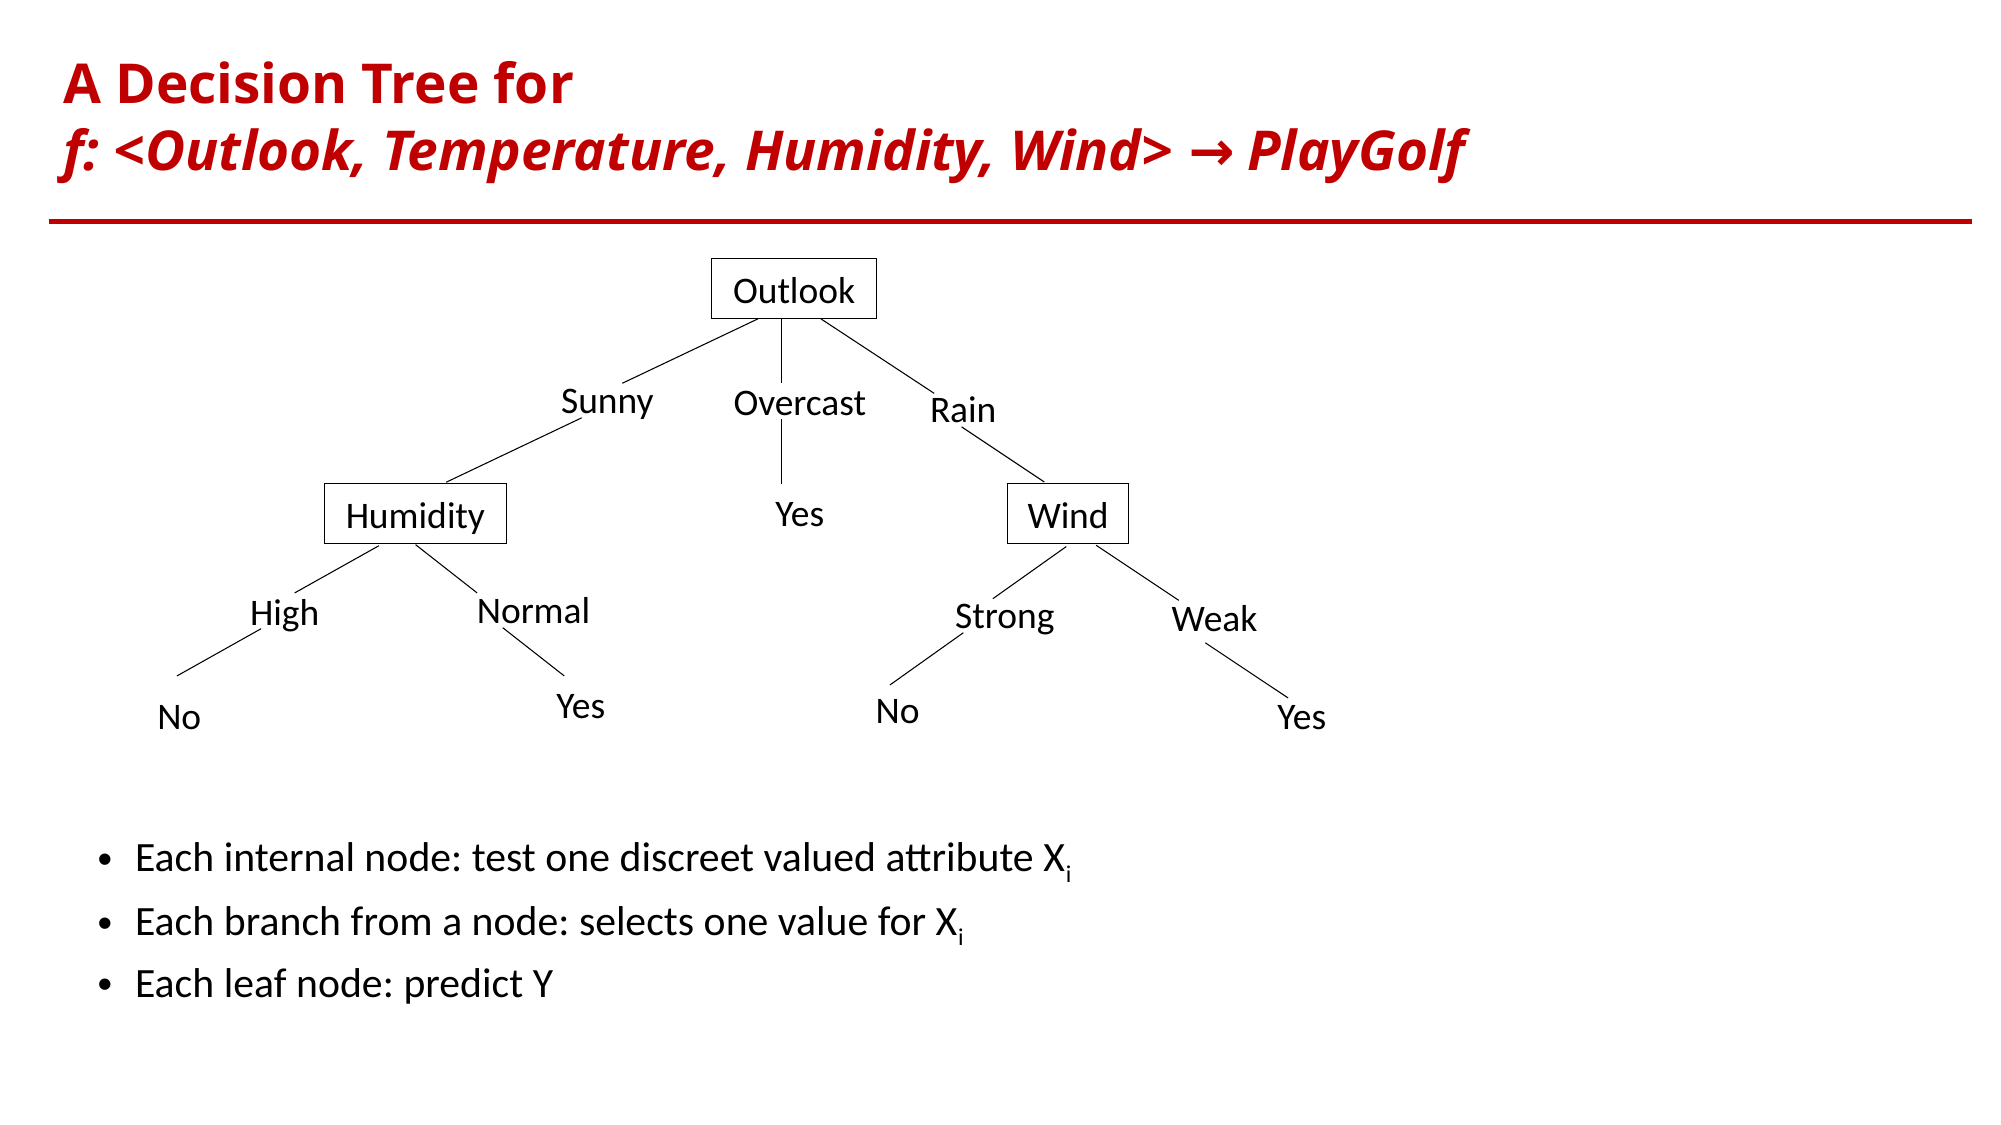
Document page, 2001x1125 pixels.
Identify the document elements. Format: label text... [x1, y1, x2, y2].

list Each internal node: test one discreet valued attribute Xi Each branch from a node: selects one value for Xi Each leaf node: predict Y [82, 832, 1675, 1033]
title A Decision Tree for f: <Outlook, Temperature, Humidity, Wind> → PlayGolf [48, 41, 1972, 192]
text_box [123, 258, 1358, 746]
